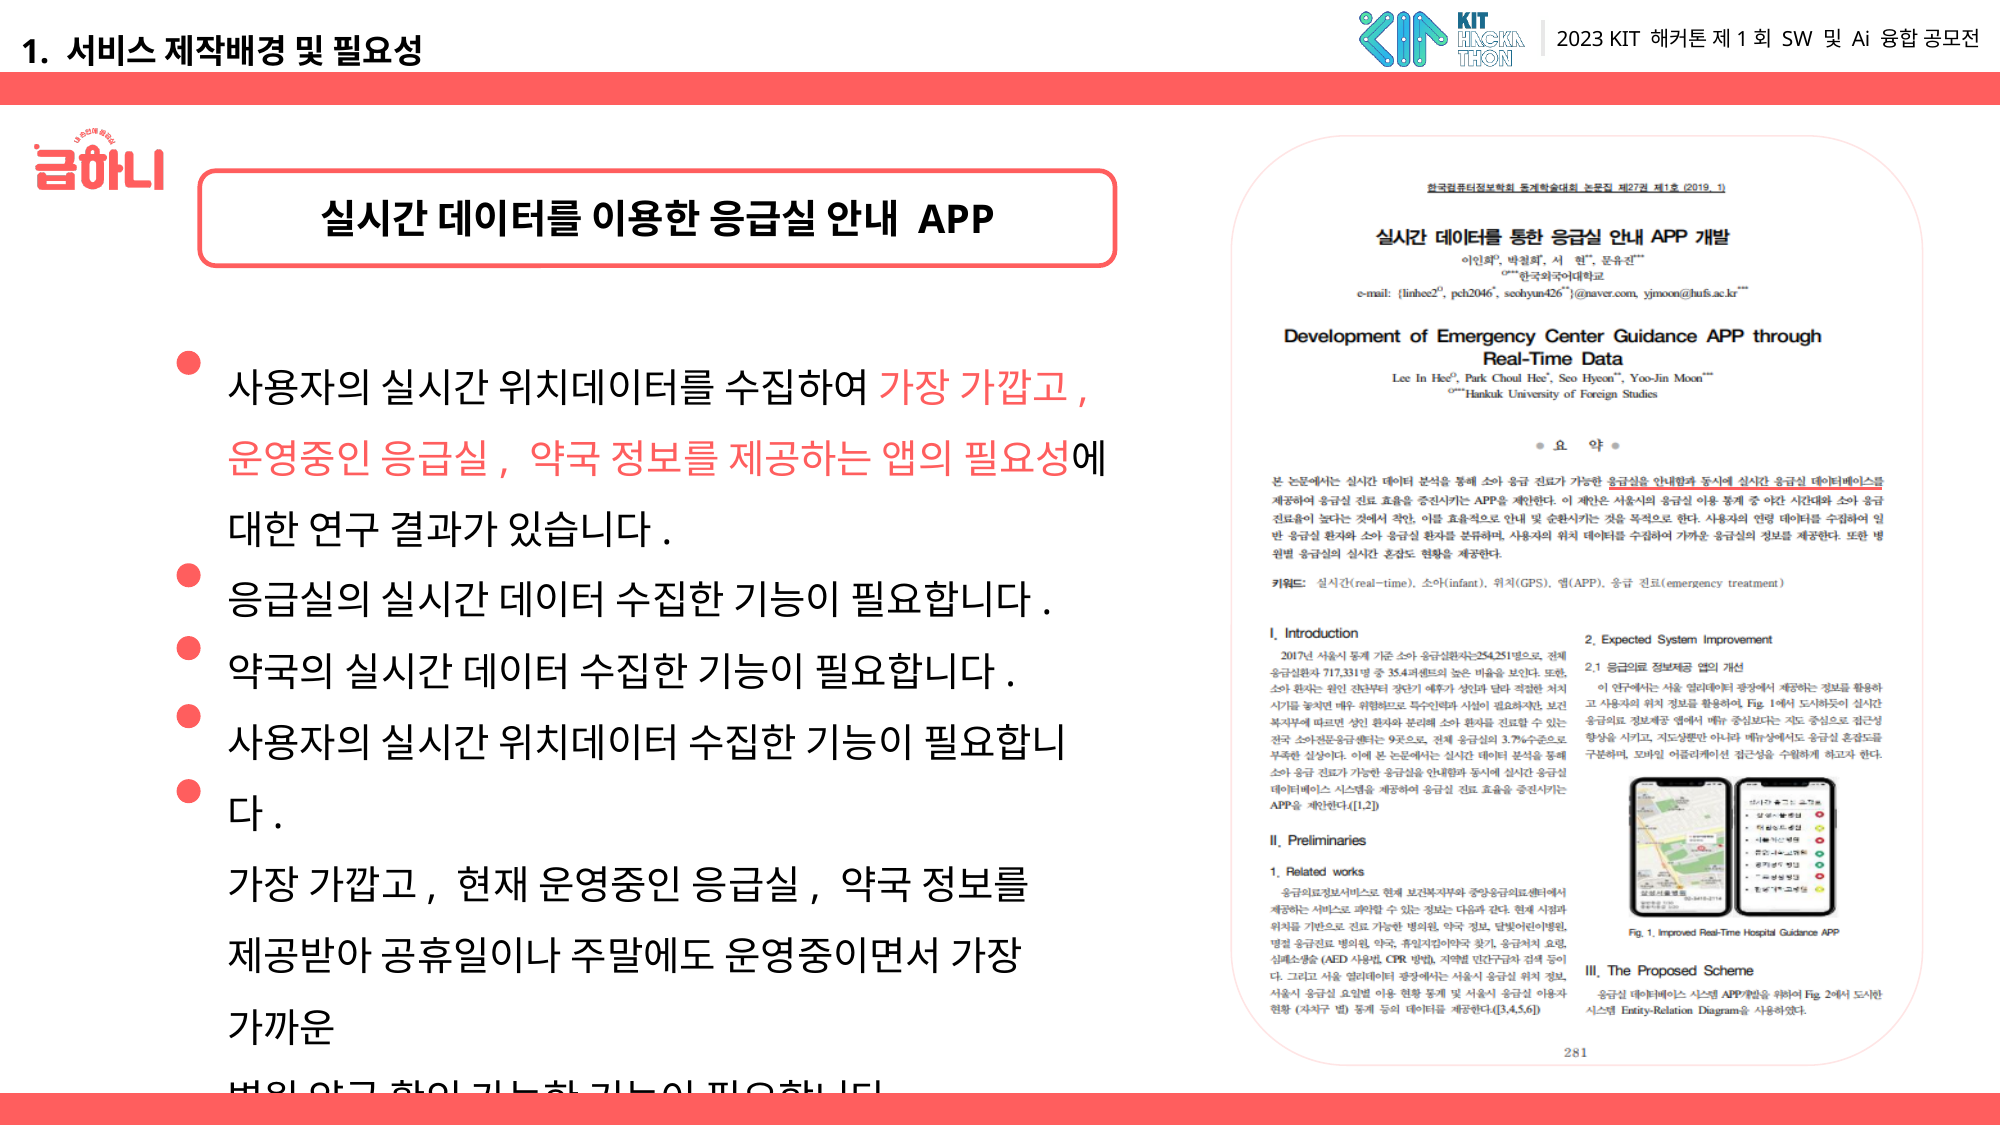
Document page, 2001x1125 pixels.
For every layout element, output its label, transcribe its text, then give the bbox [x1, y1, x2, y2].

text_box 응급실의 실시간 데이터 수집한 기능이 필요합니다. 약국의 실시간 데이터 수집한 기능이 필요합니다. 사용자의 실시간 위치데이터 수집한 기능이 필요합니다. 가장 가깝고, 현재 운영중인 응급실, 약국 정보를 제공받아 공휴일이나 주말에도 운영중이면서 가장 가까운 병원 약국 확인 가능한 기능이 필요합니다. [212, 536, 1128, 1038]
text_box [177, 564, 200, 587]
text_box [0, 1094, 2000, 1125]
text_box 사용자의 실시간 위치데이터를 수집하여 가장 가깝고, 운영중인 응급실, 약국 정보를 제공하는 앱의 필요성에 대한 연구 결과가 있습니다. [212, 323, 1128, 476]
picture [1231, 135, 1923, 1066]
text_box 실시간 데이터를 이용한 응급실 안내 APP [199, 170, 1116, 266]
text_box [0, 73, 2000, 104]
text_box [177, 636, 200, 660]
text_box [177, 351, 200, 375]
text_box [177, 704, 200, 728]
picture [1359, 11, 1525, 67]
picture [25, 123, 169, 193]
text_box [177, 779, 200, 803]
